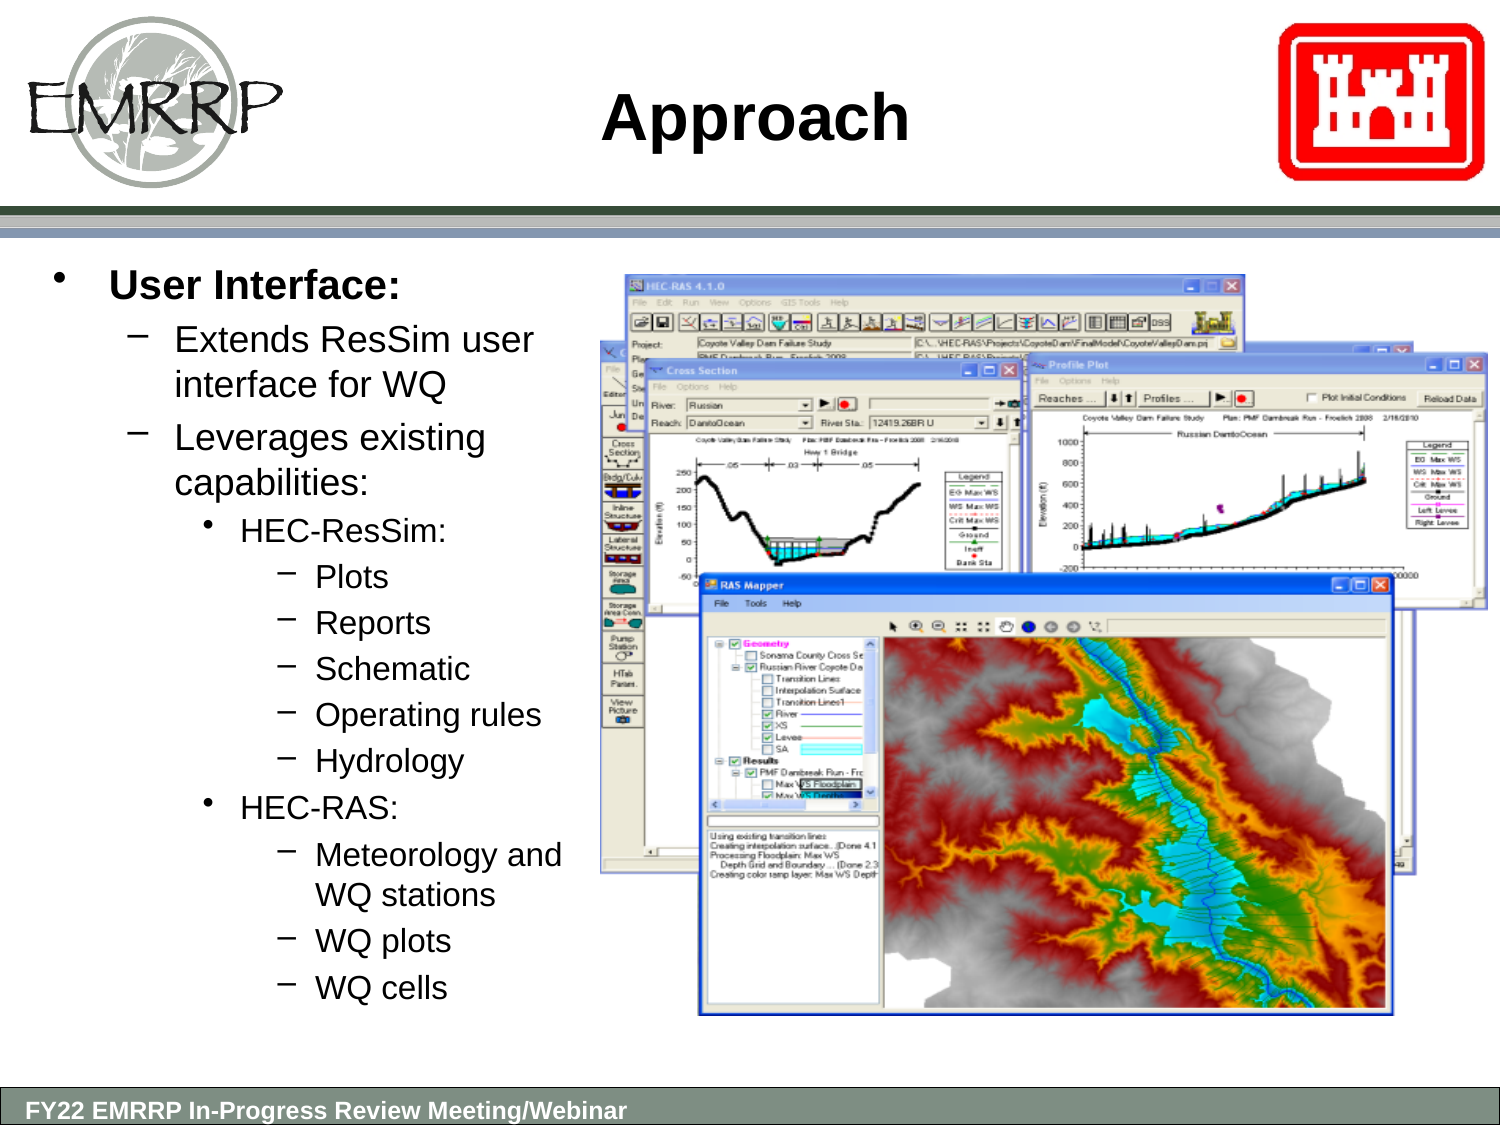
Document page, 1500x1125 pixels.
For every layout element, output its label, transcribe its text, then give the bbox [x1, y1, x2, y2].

title Approach [274, 11, 1238, 216]
list User Interface: Extends ResSim user interface for WQ Leverages existing capabilities: HEC-ResSim: Plots Reports Schematic Operating rules Hydrology HEC-RAS: Meteorology and WQ stations WQ plots WQ cells [37, 249, 601, 1084]
picture [0, 206, 1500, 238]
picture [599, 274, 1488, 1016]
picture [24, 12, 274, 191]
picture [1275, 21, 1488, 183]
